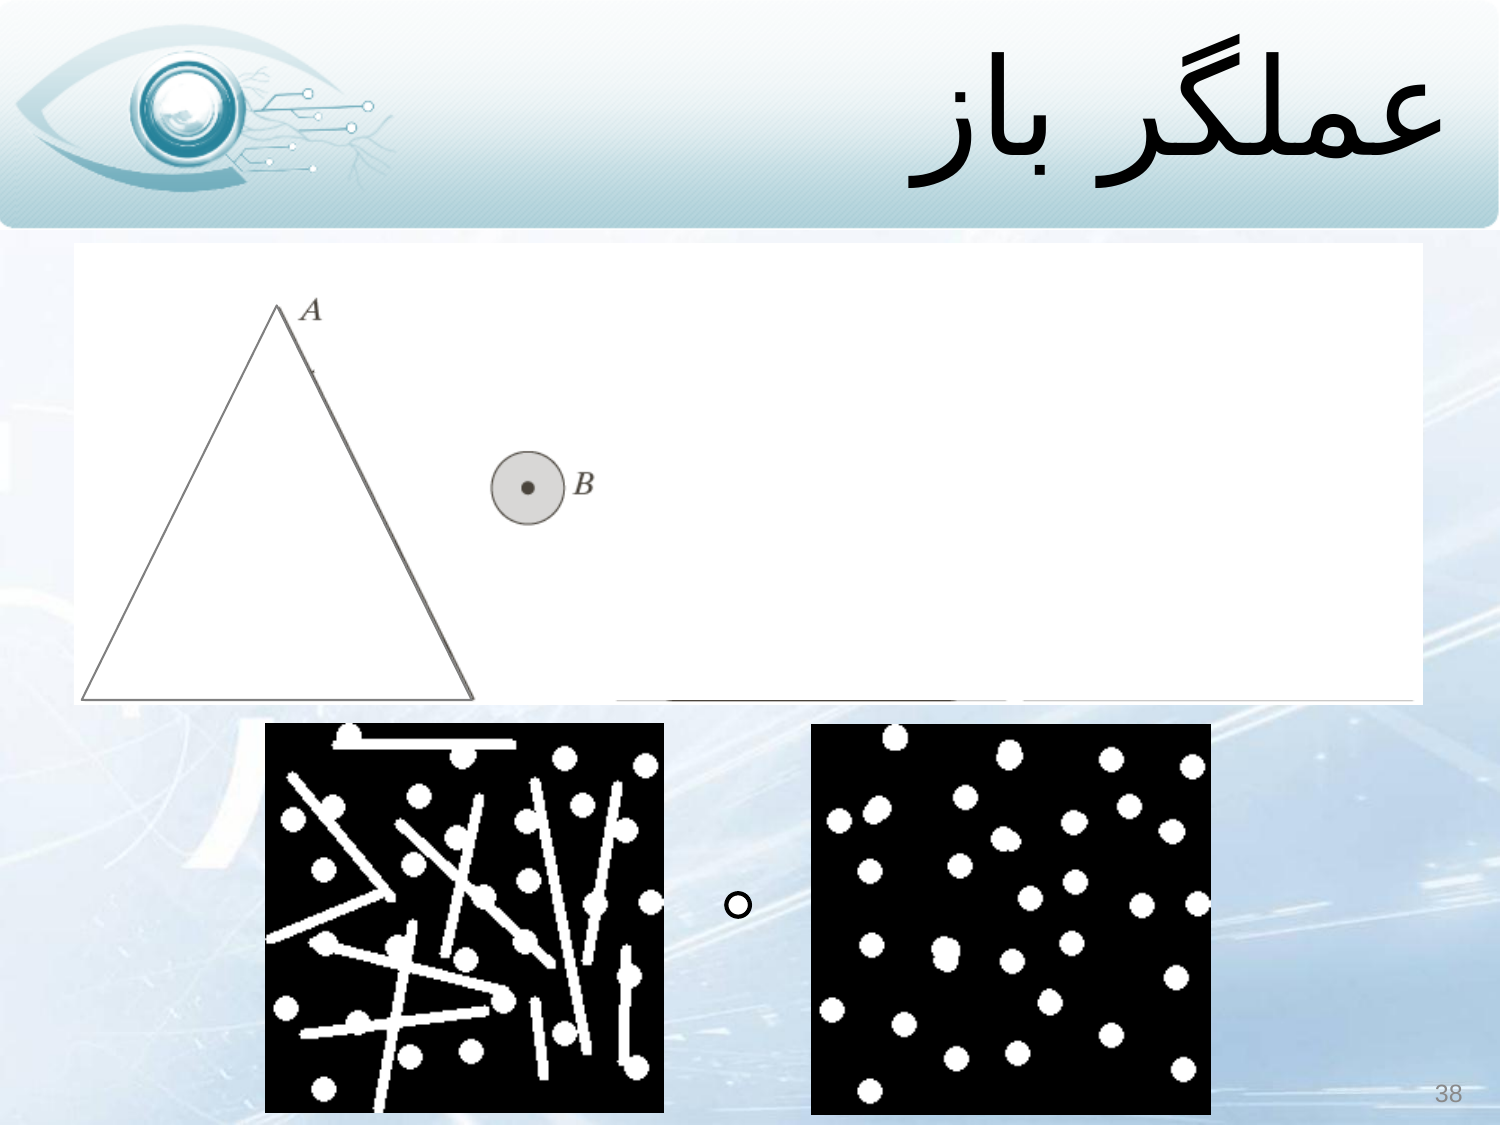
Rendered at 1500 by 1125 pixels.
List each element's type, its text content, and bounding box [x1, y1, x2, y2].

text_box [724, 891, 753, 919]
slide_number 38 [1210, 1062, 1478, 1123]
picture [0, 230, 1500, 1125]
title عملگر باز [0, 7, 1500, 195]
